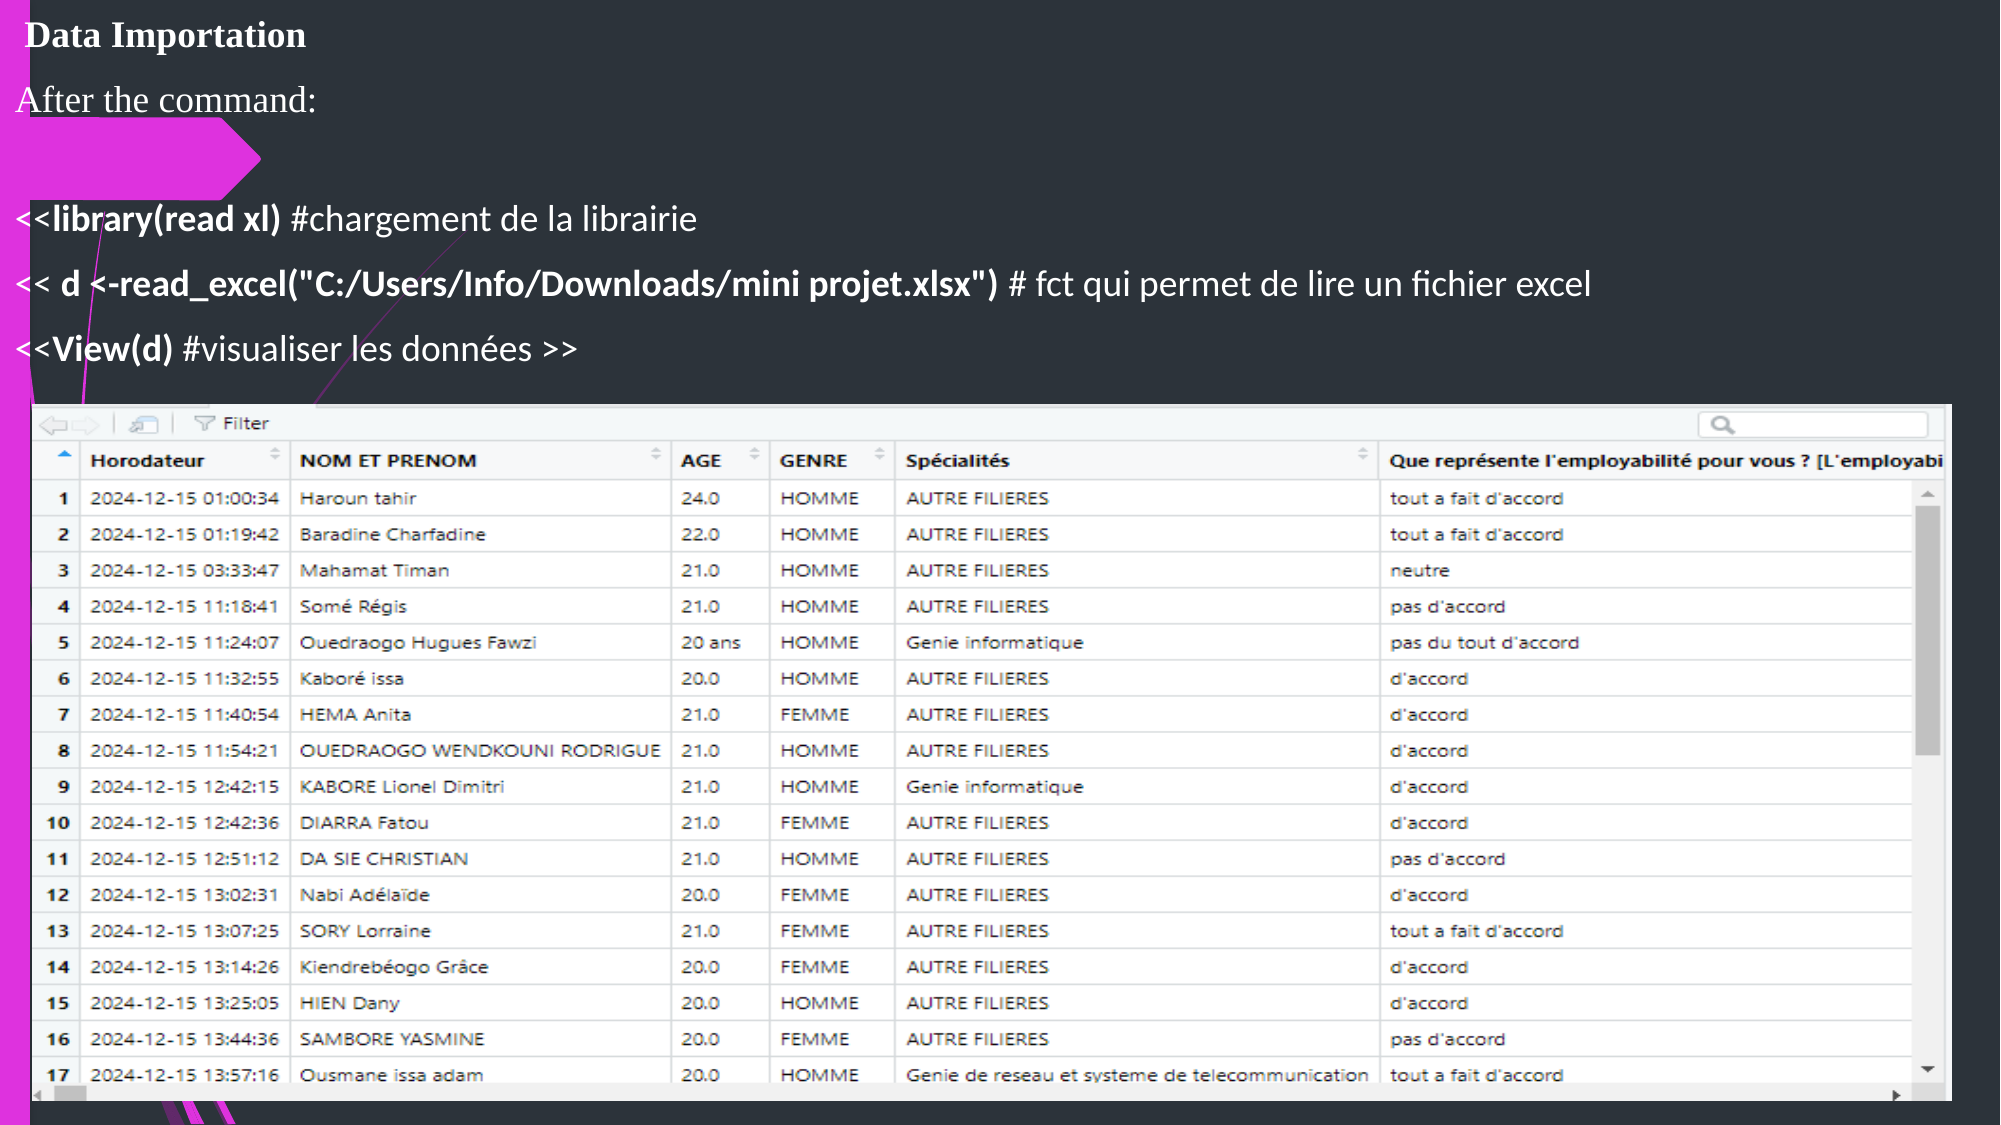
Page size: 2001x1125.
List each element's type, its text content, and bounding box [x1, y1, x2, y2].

text_box Data Importation After the command: <<library(read xl) #chargement de la librairie << d <-read_excel("C:/Users/Info/Downloads/mini projet.xlsx") # fct qui permet de lire un fichier excel <<View(d) #visualiser les données >> [0, 0, 2000, 376]
picture [32, 404, 1952, 1101]
